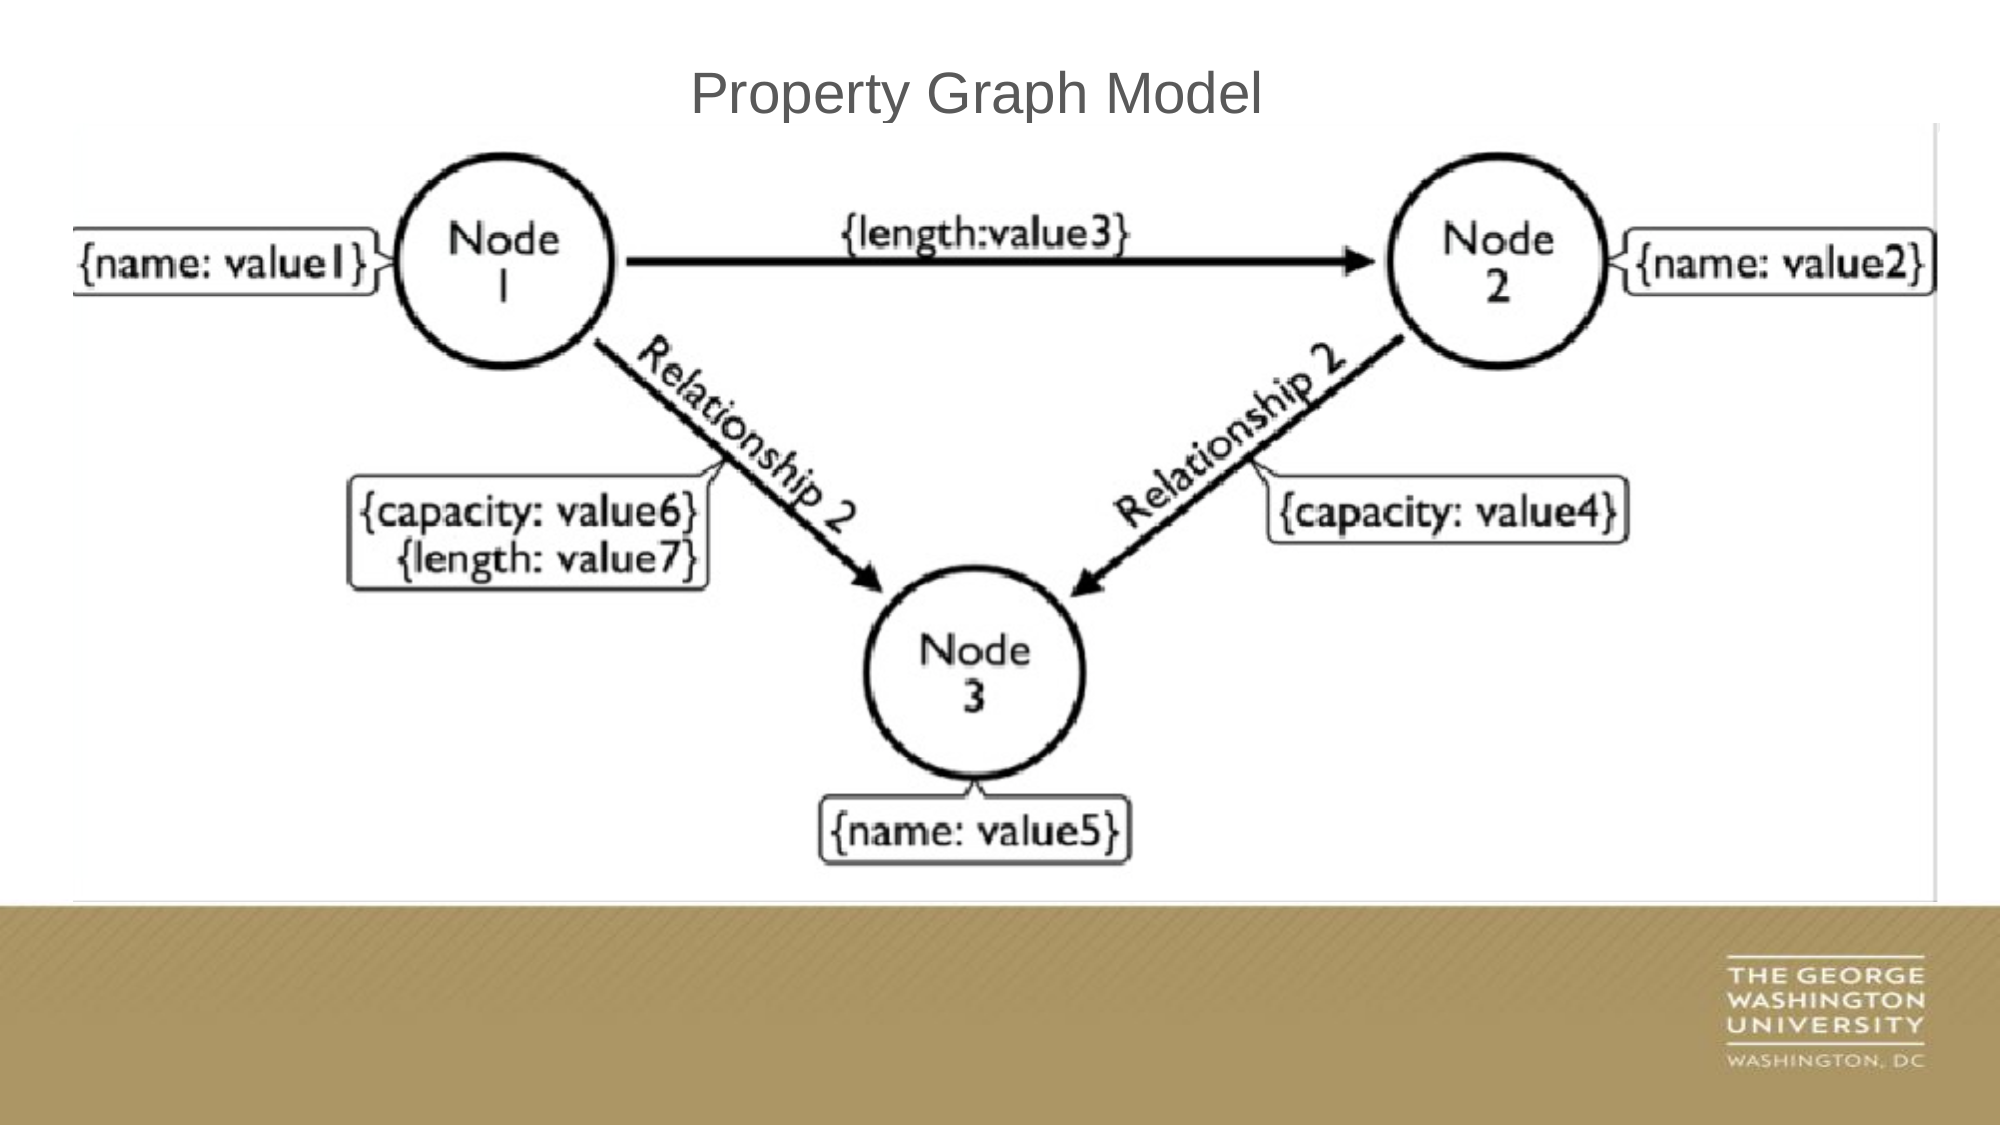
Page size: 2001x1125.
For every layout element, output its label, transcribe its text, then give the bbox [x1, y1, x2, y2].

title Property Graph Model [422, 47, 1533, 121]
picture [0, 0, 2000, 1125]
